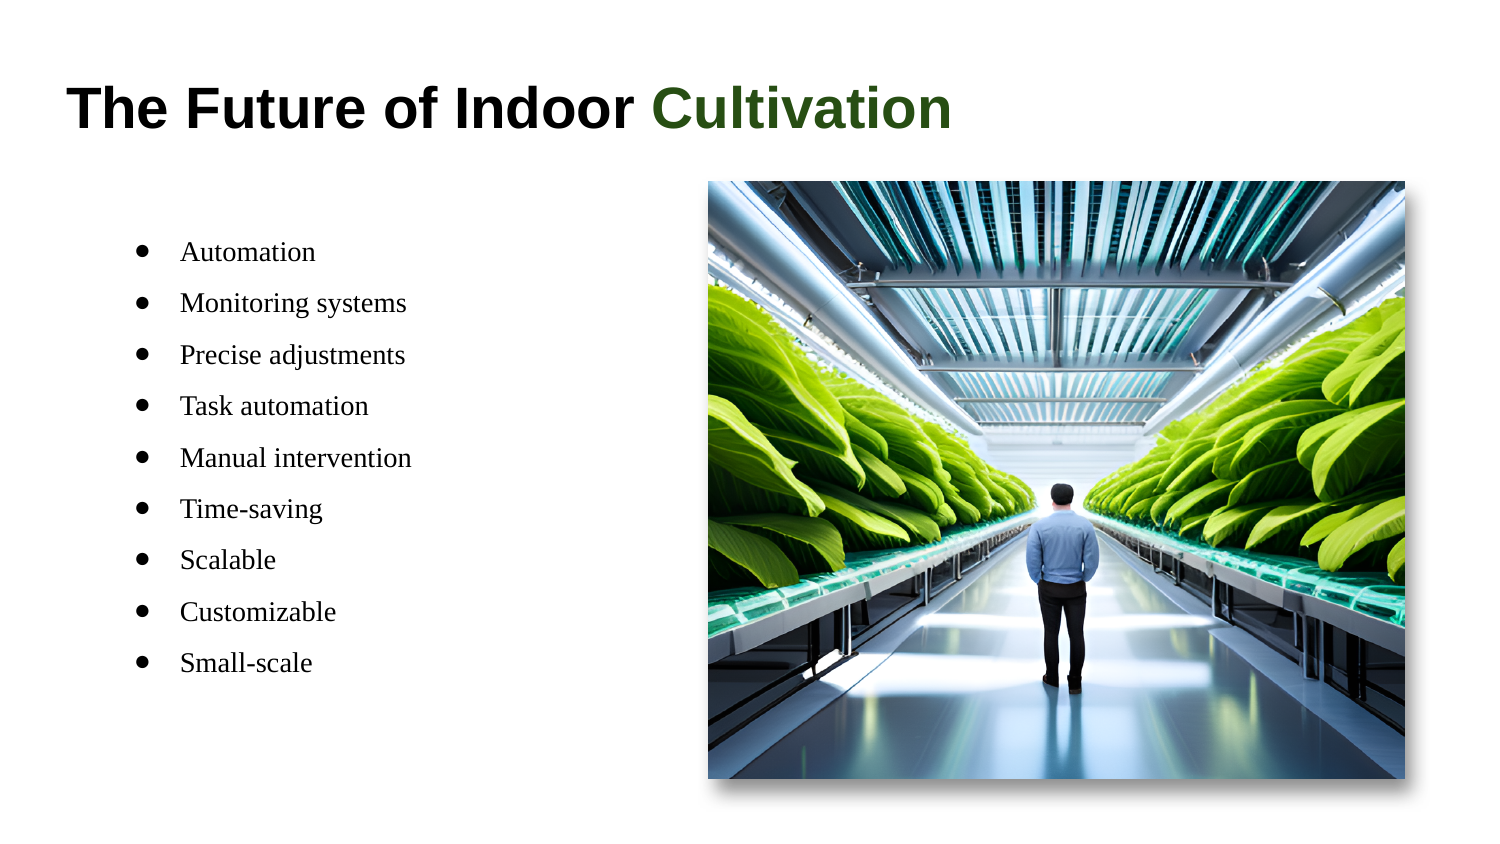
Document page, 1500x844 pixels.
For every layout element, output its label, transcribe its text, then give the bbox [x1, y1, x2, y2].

picture [1271, 199, 1277, 208]
title The Future of Indoor Cultivation [51, 55, 1362, 198]
picture [707, 181, 1405, 779]
list Automation Monitoring systems Precise adjustments Task automation Manual intervention Time-saving Scalable Customizable Small-scale [101, 166, 599, 719]
